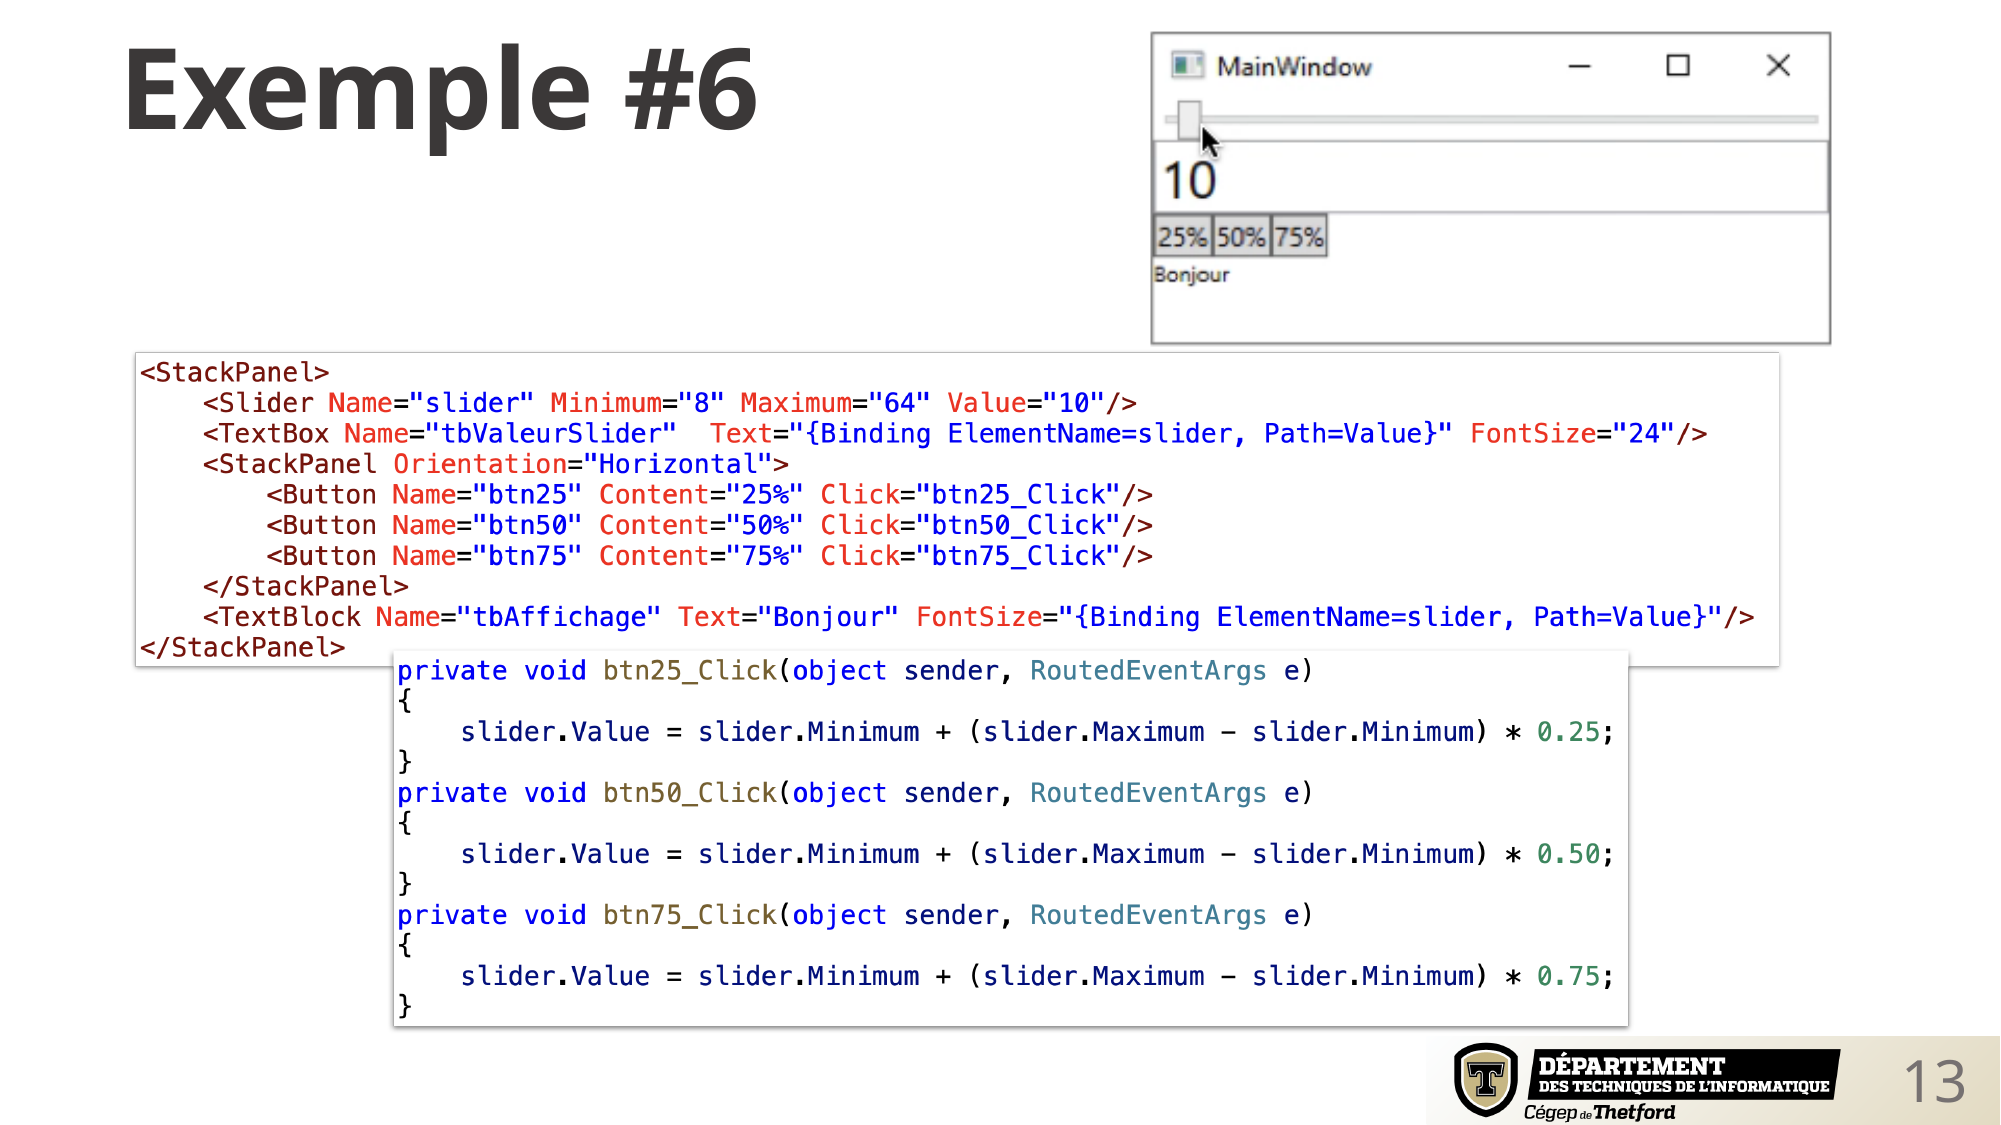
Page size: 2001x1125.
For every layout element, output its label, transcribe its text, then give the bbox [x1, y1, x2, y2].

picture [129, 348, 1785, 1034]
picture [1426, 1036, 1870, 1125]
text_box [1148, 23, 1836, 349]
title Exemple #6 [104, 0, 2000, 187]
